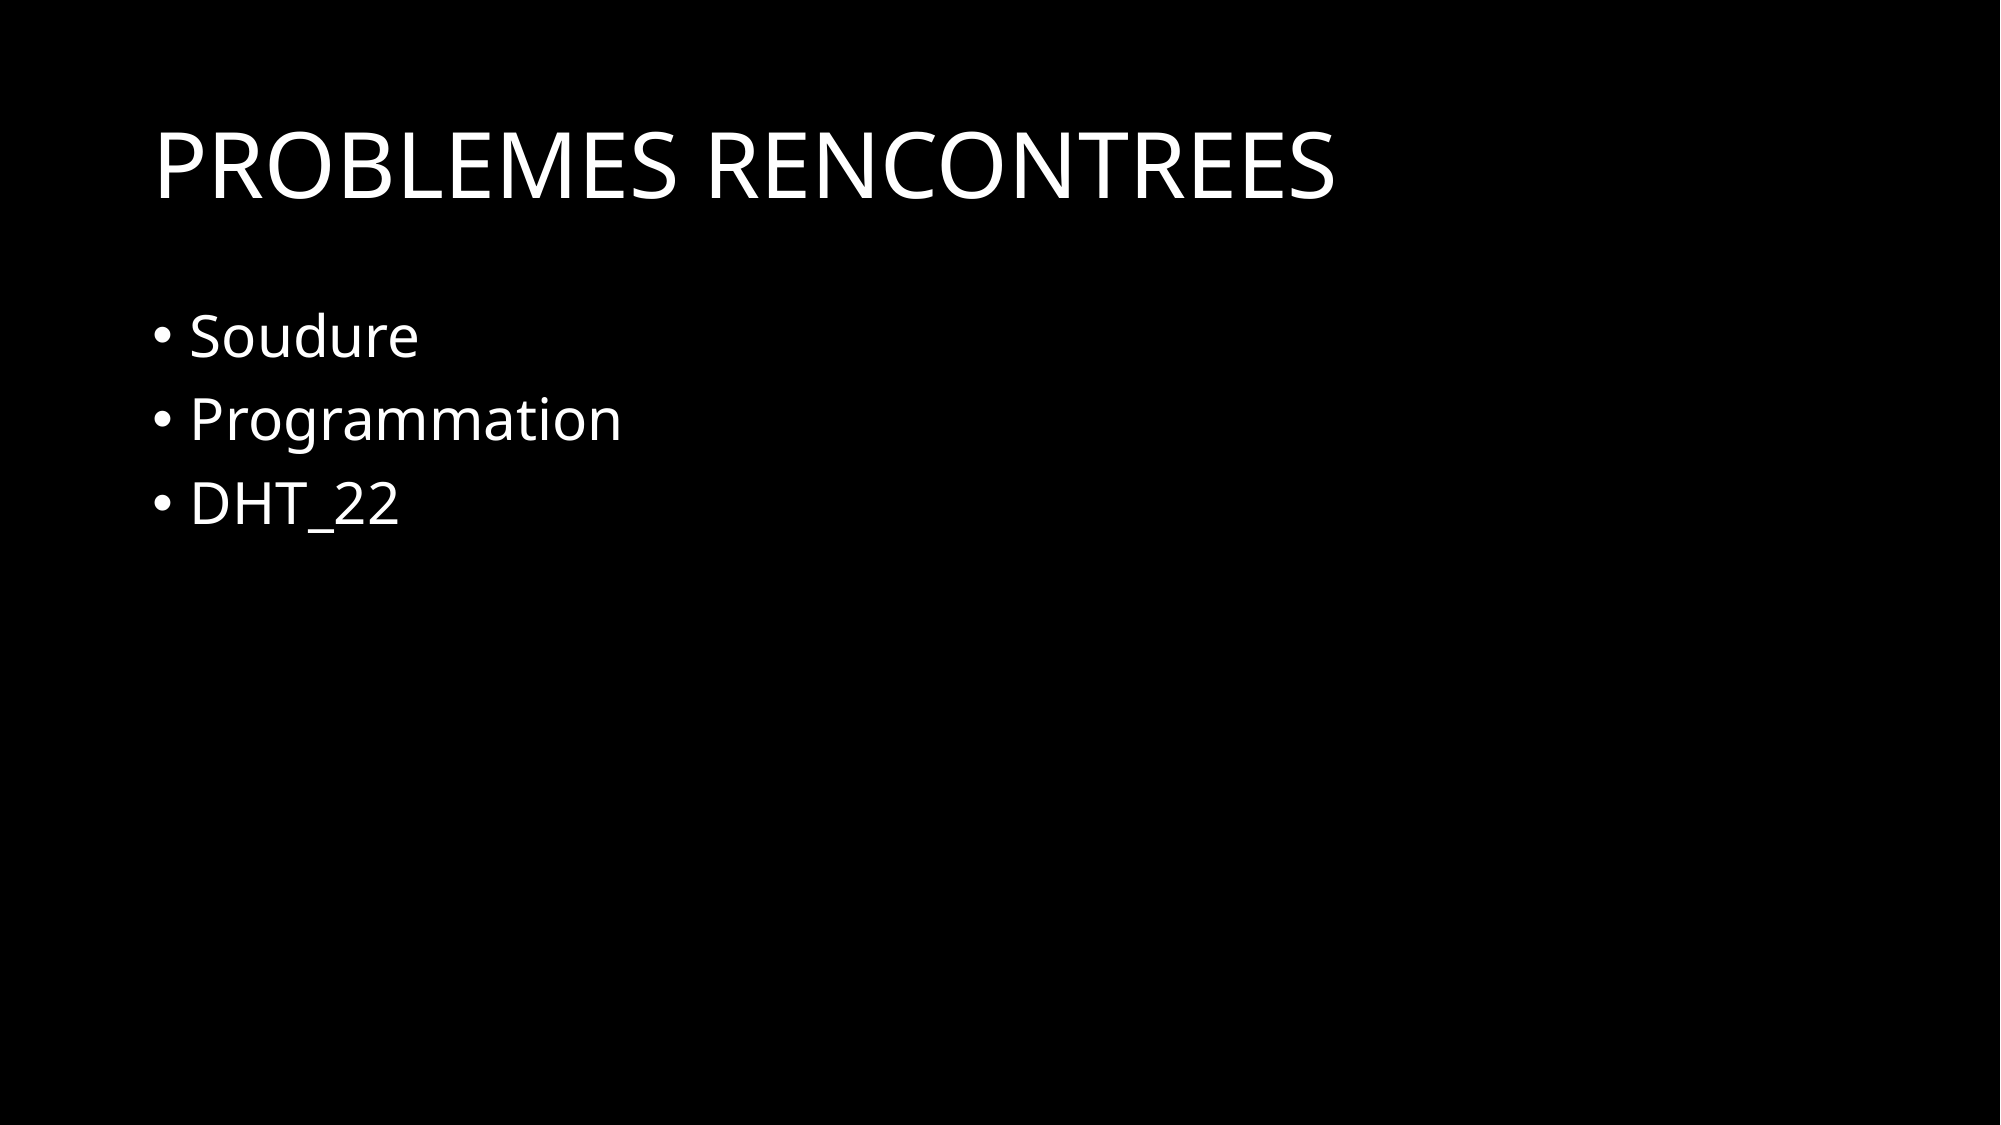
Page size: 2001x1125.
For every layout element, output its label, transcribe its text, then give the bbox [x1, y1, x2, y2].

list Soudure Programmation DHT_22 [137, 299, 1863, 1014]
title PROBLEMES RENCONTREES [137, 59, 1863, 278]
